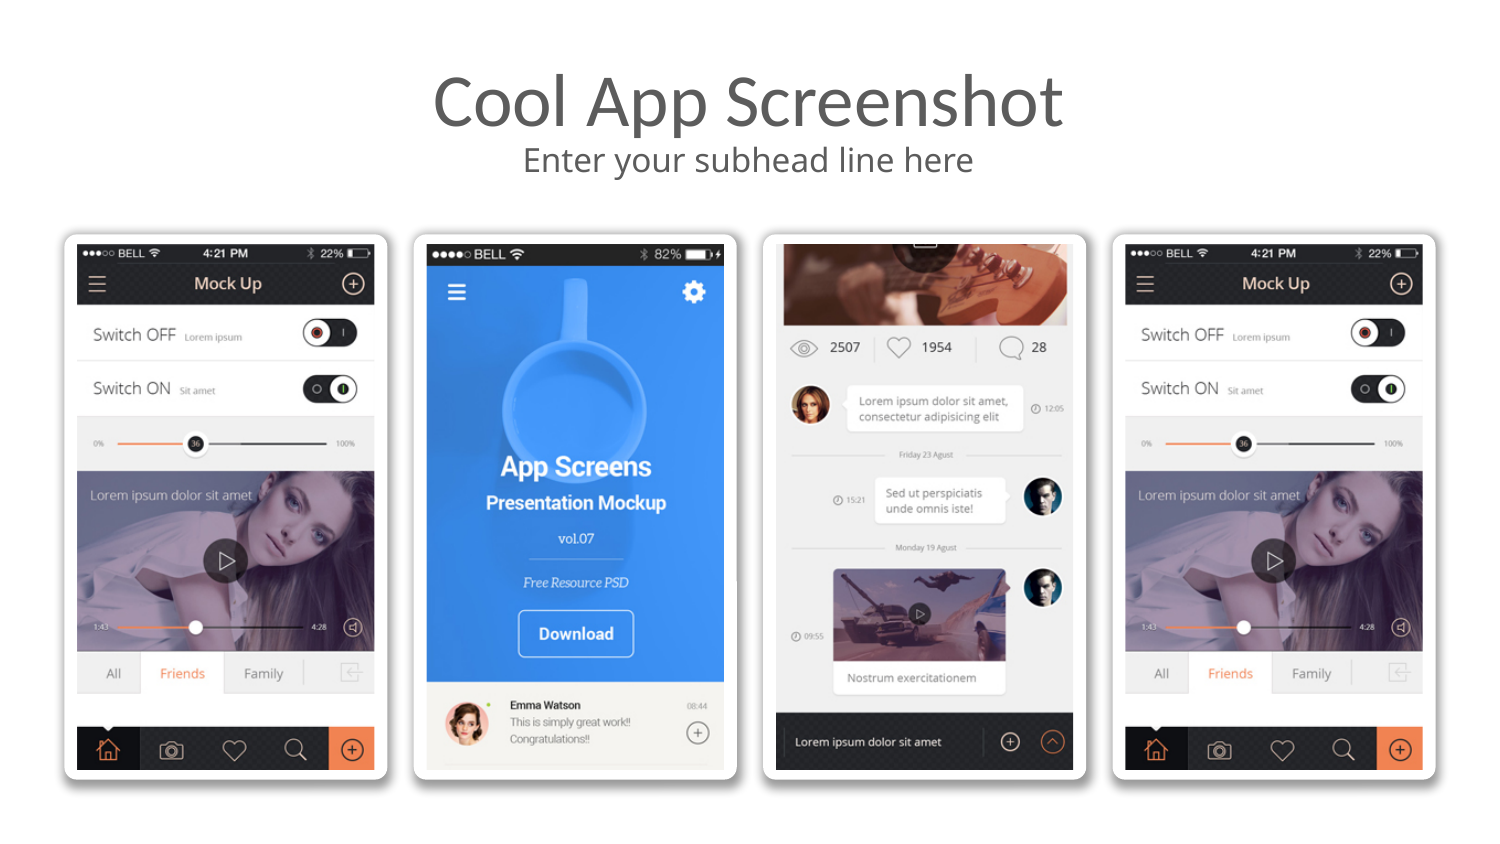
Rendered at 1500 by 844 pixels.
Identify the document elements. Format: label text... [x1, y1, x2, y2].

text_box [761, 232, 1089, 782]
text_box [62, 232, 390, 782]
list Enter your subhead line here [62, 144, 1436, 174]
picture [775, 244, 1074, 770]
title Cool App Screenshot [62, 55, 1436, 138]
text_box [1110, 232, 1438, 782]
picture [426, 244, 725, 770]
text_box [411, 232, 739, 782]
picture [76, 244, 375, 770]
picture [1125, 244, 1423, 770]
